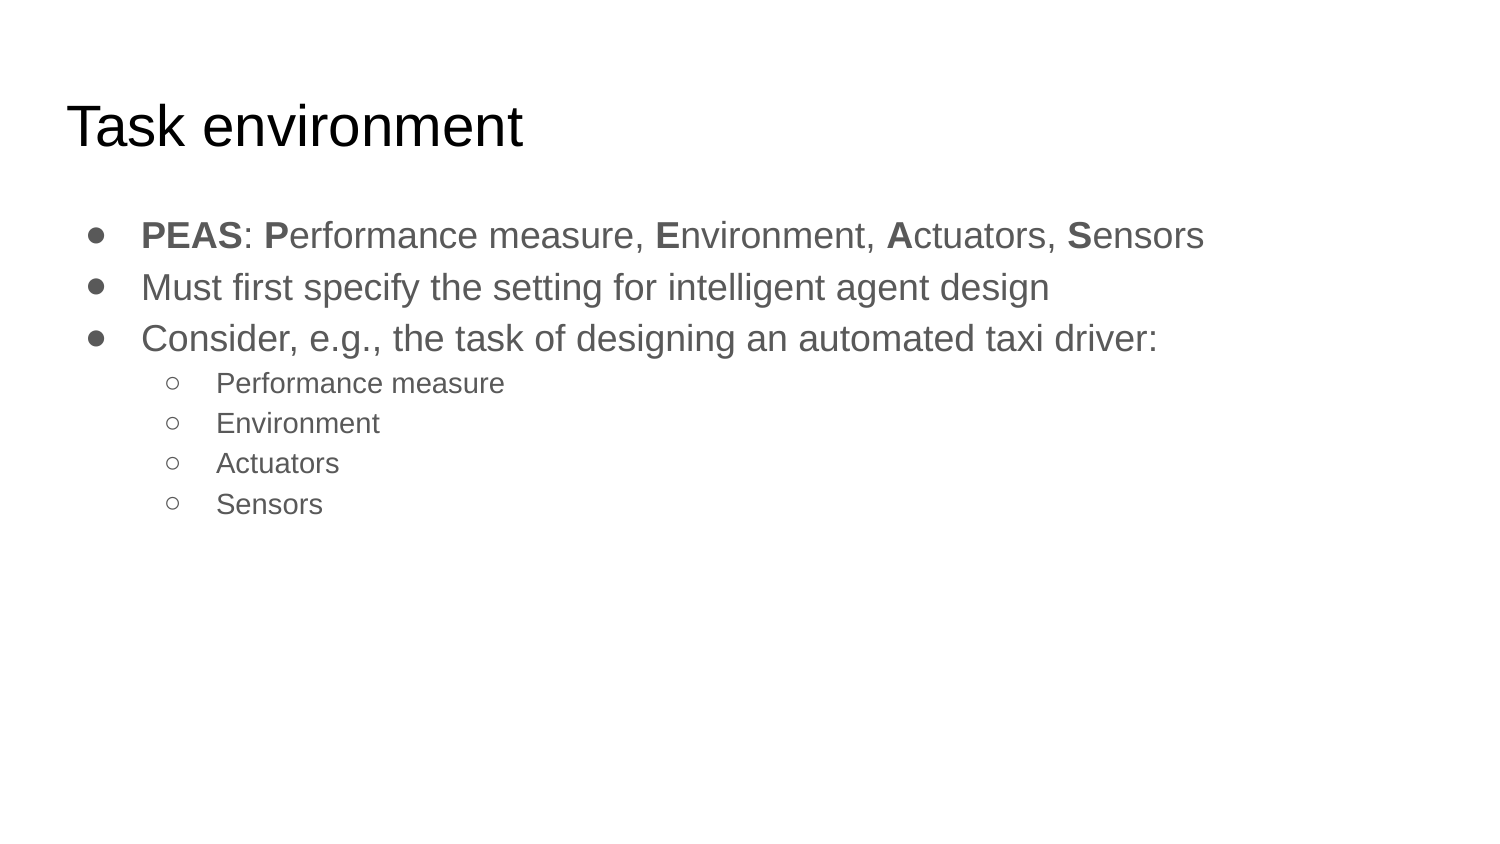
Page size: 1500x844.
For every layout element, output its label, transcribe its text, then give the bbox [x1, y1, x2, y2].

list PEAS: Performance measure, Environment, Actuators, Sensors Must first specify the setting for intelligent agent design Consider, e.g., the task of designing an automated taxi driver: Performance measure Environment Actuators Sensors [51, 189, 1449, 750]
title Task environment [51, 72, 1449, 167]
